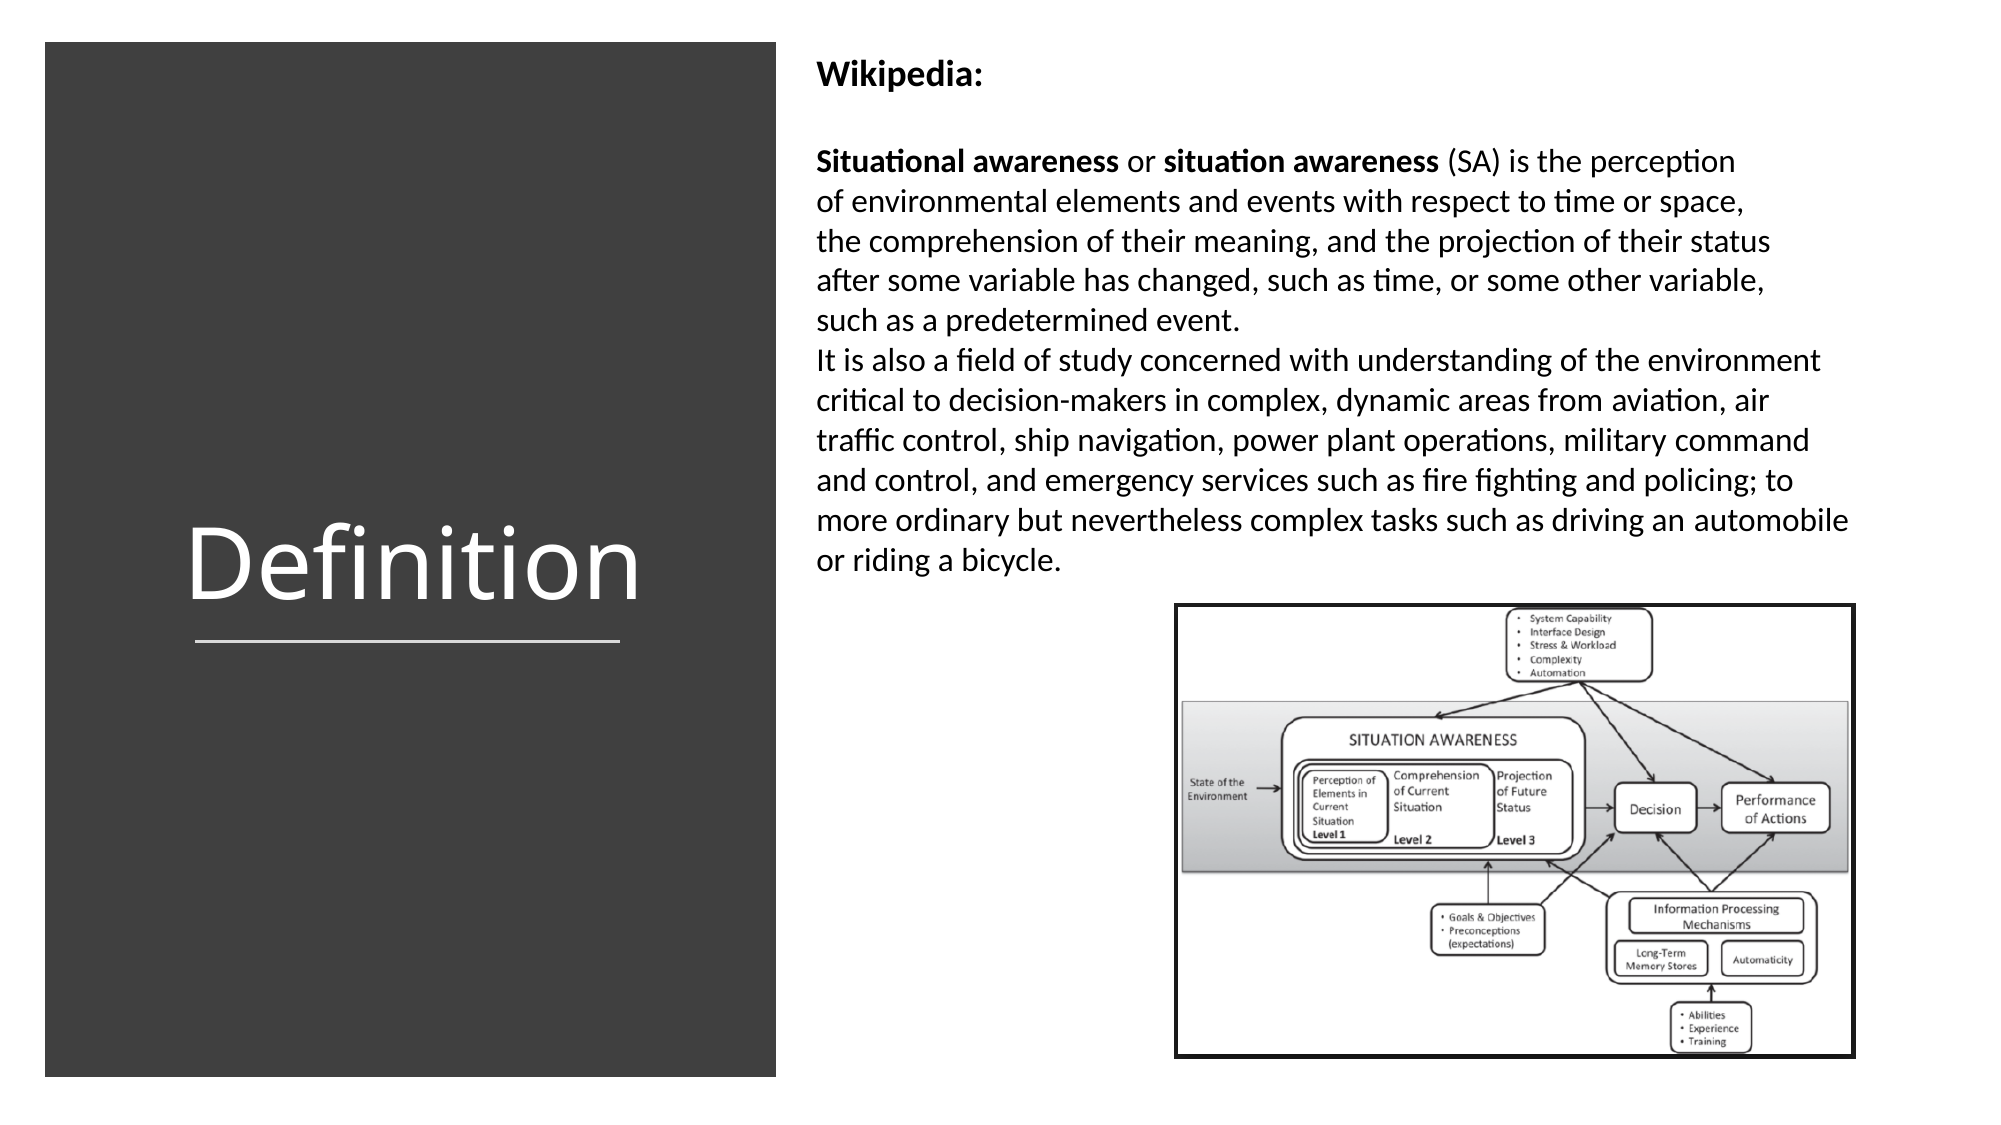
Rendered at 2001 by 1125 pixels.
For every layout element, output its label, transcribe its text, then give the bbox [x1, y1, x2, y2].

picture [1174, 603, 1856, 1059]
text_box Wikipedia: Situational awareness or situation awareness (SA) is the perception of environmental elements and events with respect to time or space, the comprehension of their meaning, and the projection of their status after some variable has changed, such as time, or some other variable, such as a predetermined event. It is also a field of study concerned with understanding of the environment critical to decision-makers in complex, dynamic areas from aviation, air traffic control, ship navigation, power plant operations, military command and control, and emergency services such as fire fighting and policing; to more ordinary but nevertheless complex tasks such as driving an automobile or riding a bicycle. [801, 41, 1865, 586]
text_box Definition [92, 149, 736, 629]
text_box [54, 52, 767, 1067]
